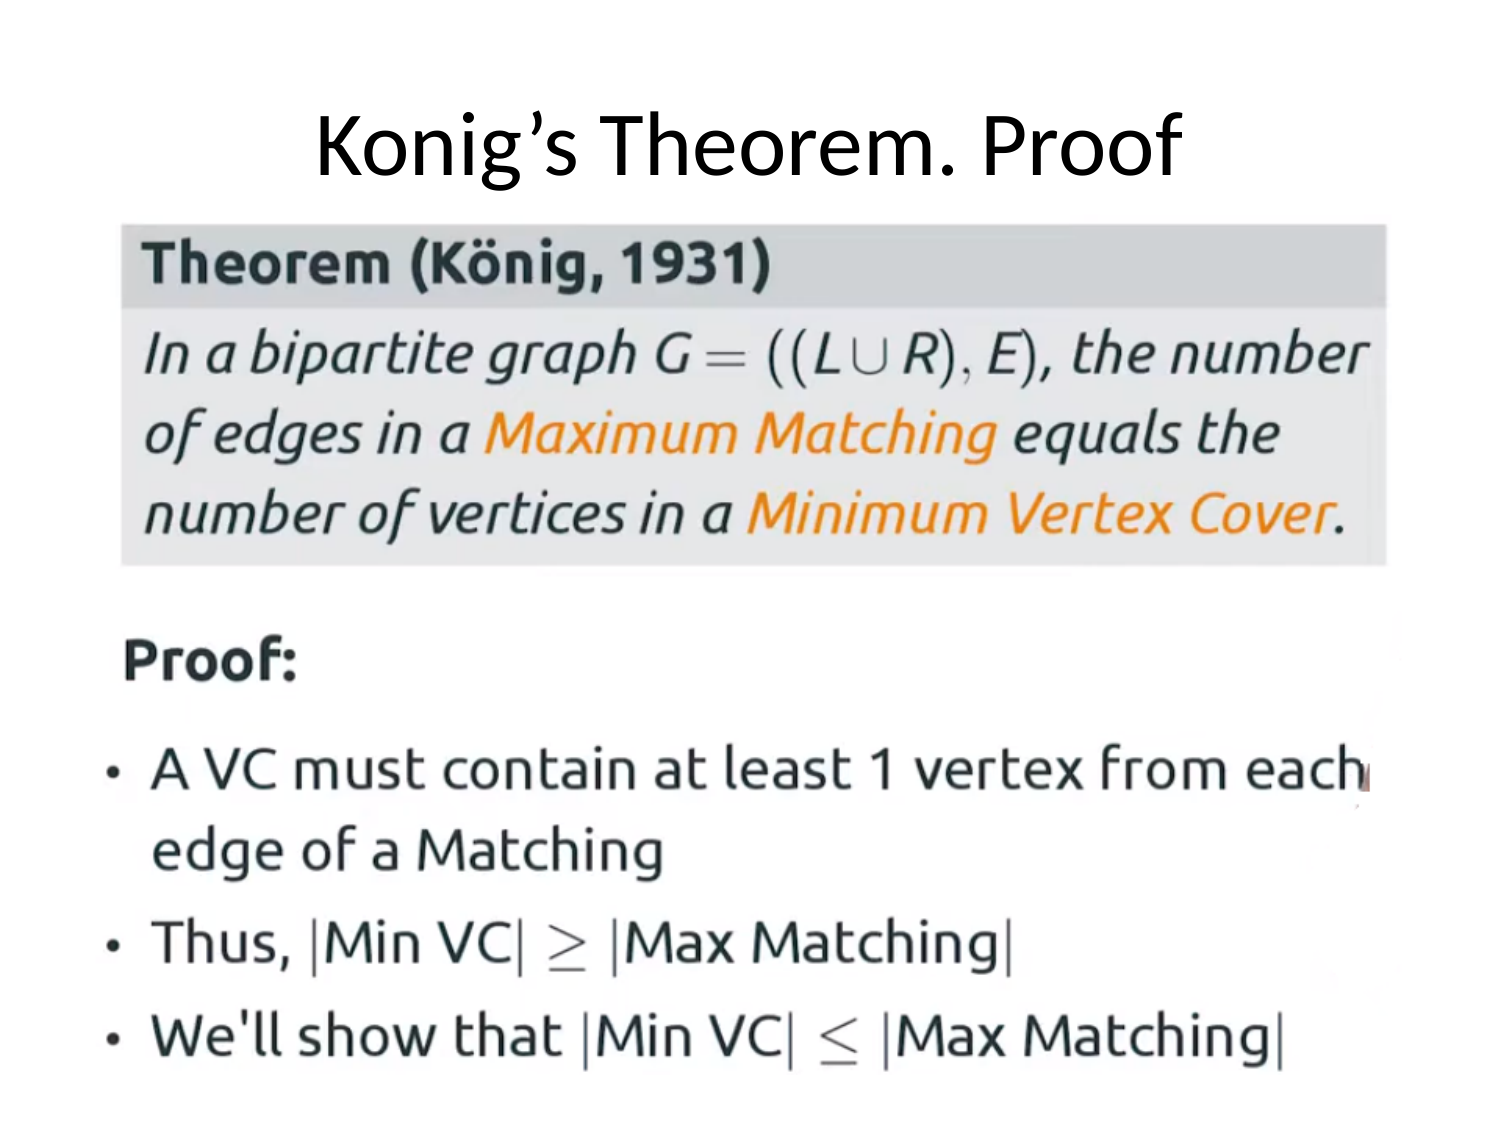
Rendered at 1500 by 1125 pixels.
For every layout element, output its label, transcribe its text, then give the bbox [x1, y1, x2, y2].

title Konig’s Theorem. Proof [75, 45, 1425, 233]
picture [94, 207, 1406, 1076]
